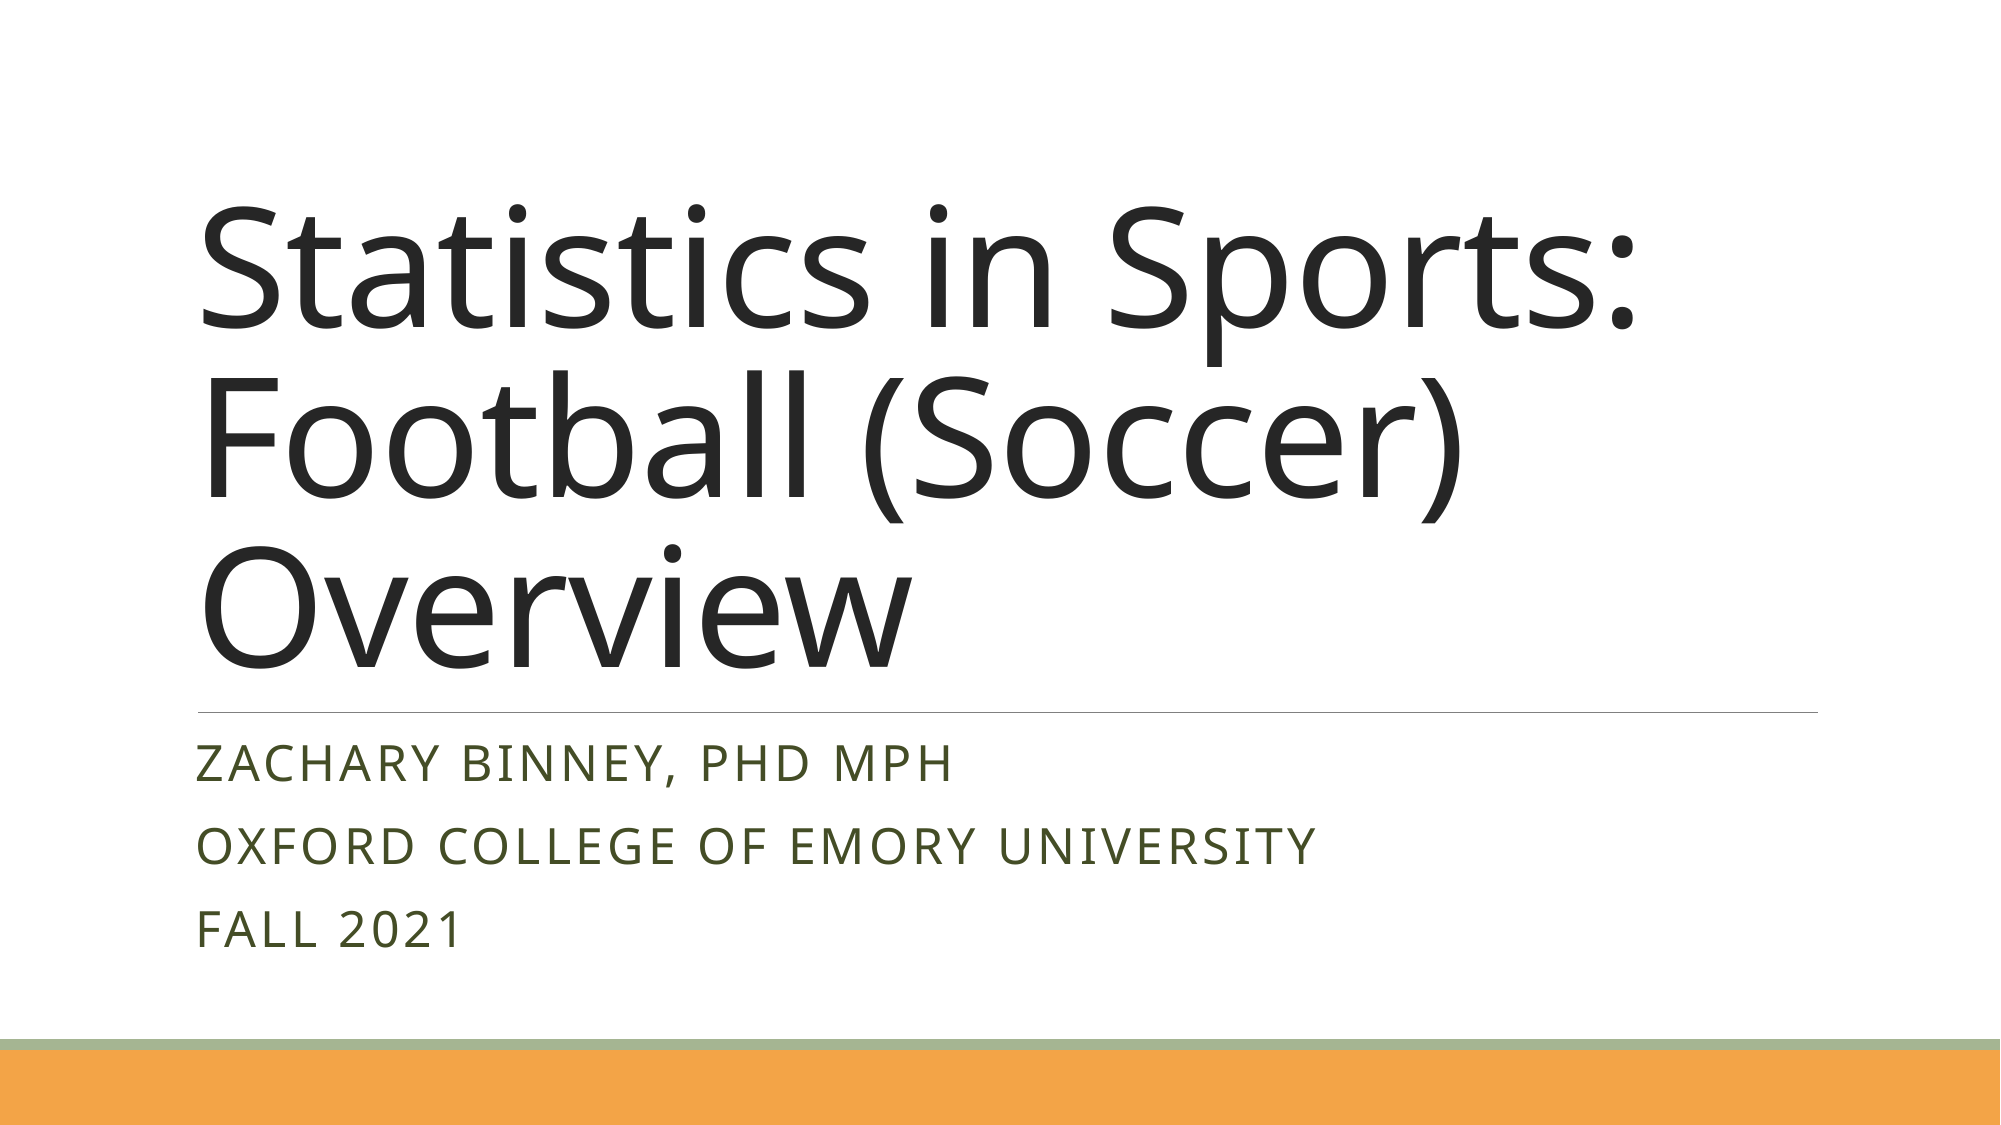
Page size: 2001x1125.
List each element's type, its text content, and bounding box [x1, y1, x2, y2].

title Statistics in Sports: Football (Soccer) Overview [180, 124, 1830, 710]
subtitle Zachary Binney, PhD MPH Oxford college of emory university Fall 2021 [180, 730, 1831, 987]
